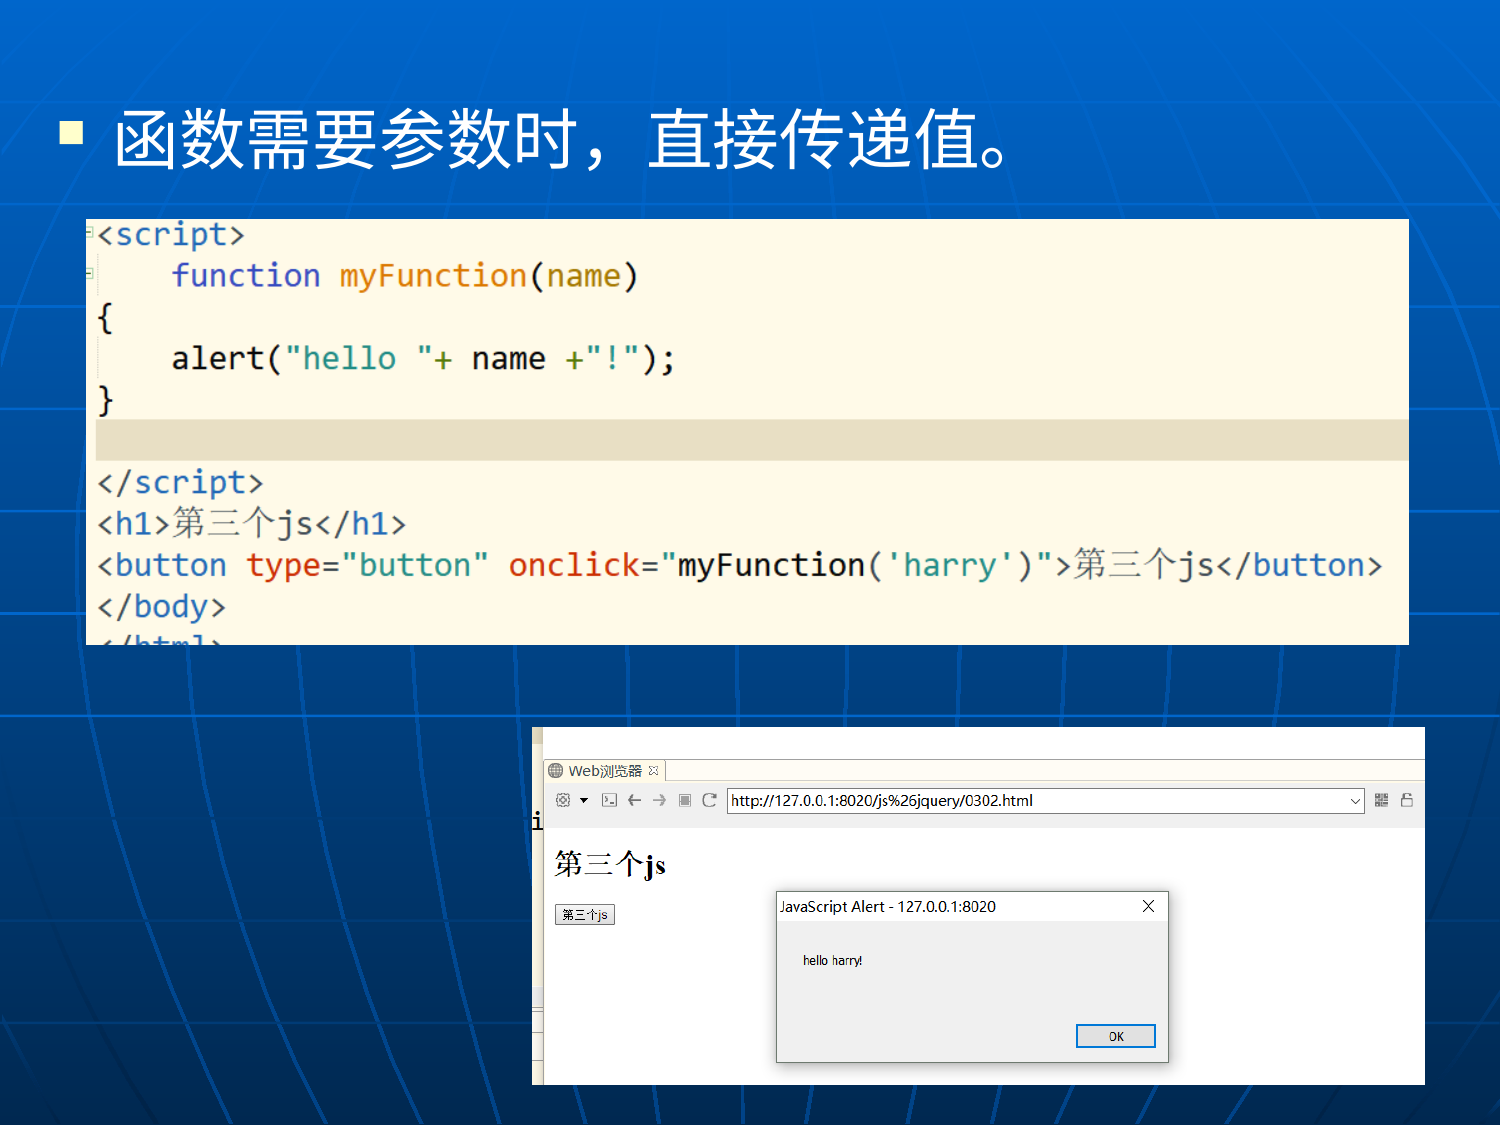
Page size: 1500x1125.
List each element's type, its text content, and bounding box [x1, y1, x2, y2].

picture [531, 727, 1426, 1085]
picture [86, 219, 1409, 646]
list 函数需要参数时，直接传递值。 [41, 90, 1392, 834]
